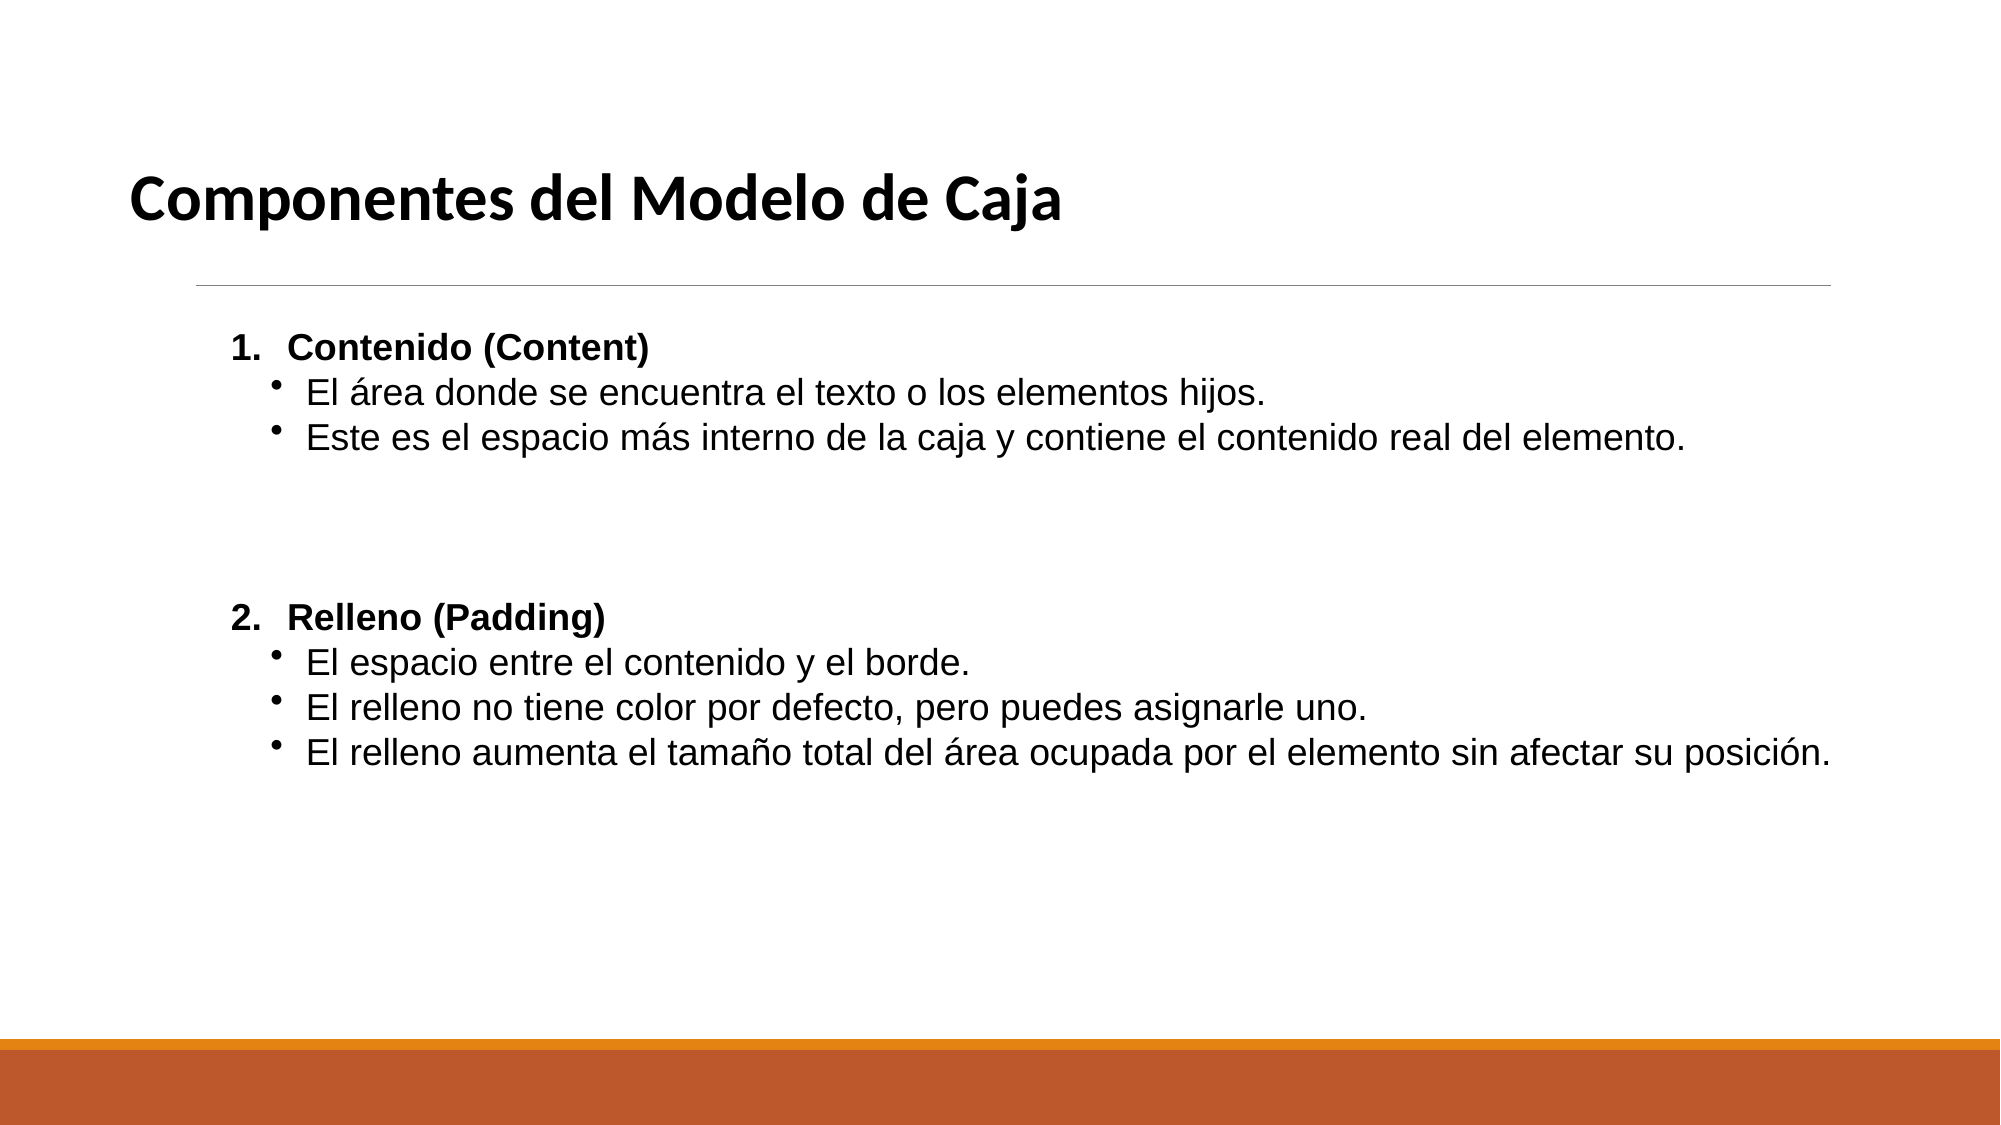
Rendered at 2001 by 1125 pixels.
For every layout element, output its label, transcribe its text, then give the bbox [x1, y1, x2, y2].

text_box Contenido (Content) El área donde se encuentra el texto o los elementos hijos. Este es el espacio más interno de la caja y contiene el contenido real del elemento. Relleno (Padding) El espacio entre el contenido y el borde. El relleno no tiene color por defecto, pero puedes asignarle uno. El relleno aumenta el tamaño total del área ocupada por el elemento sin afectar su posición. [215, 315, 1848, 826]
text_box Componentes del Modelo de Caja [116, 146, 1277, 242]
text_box [0, 1038, 2000, 1051]
text_box [0, 1051, 2000, 1125]
